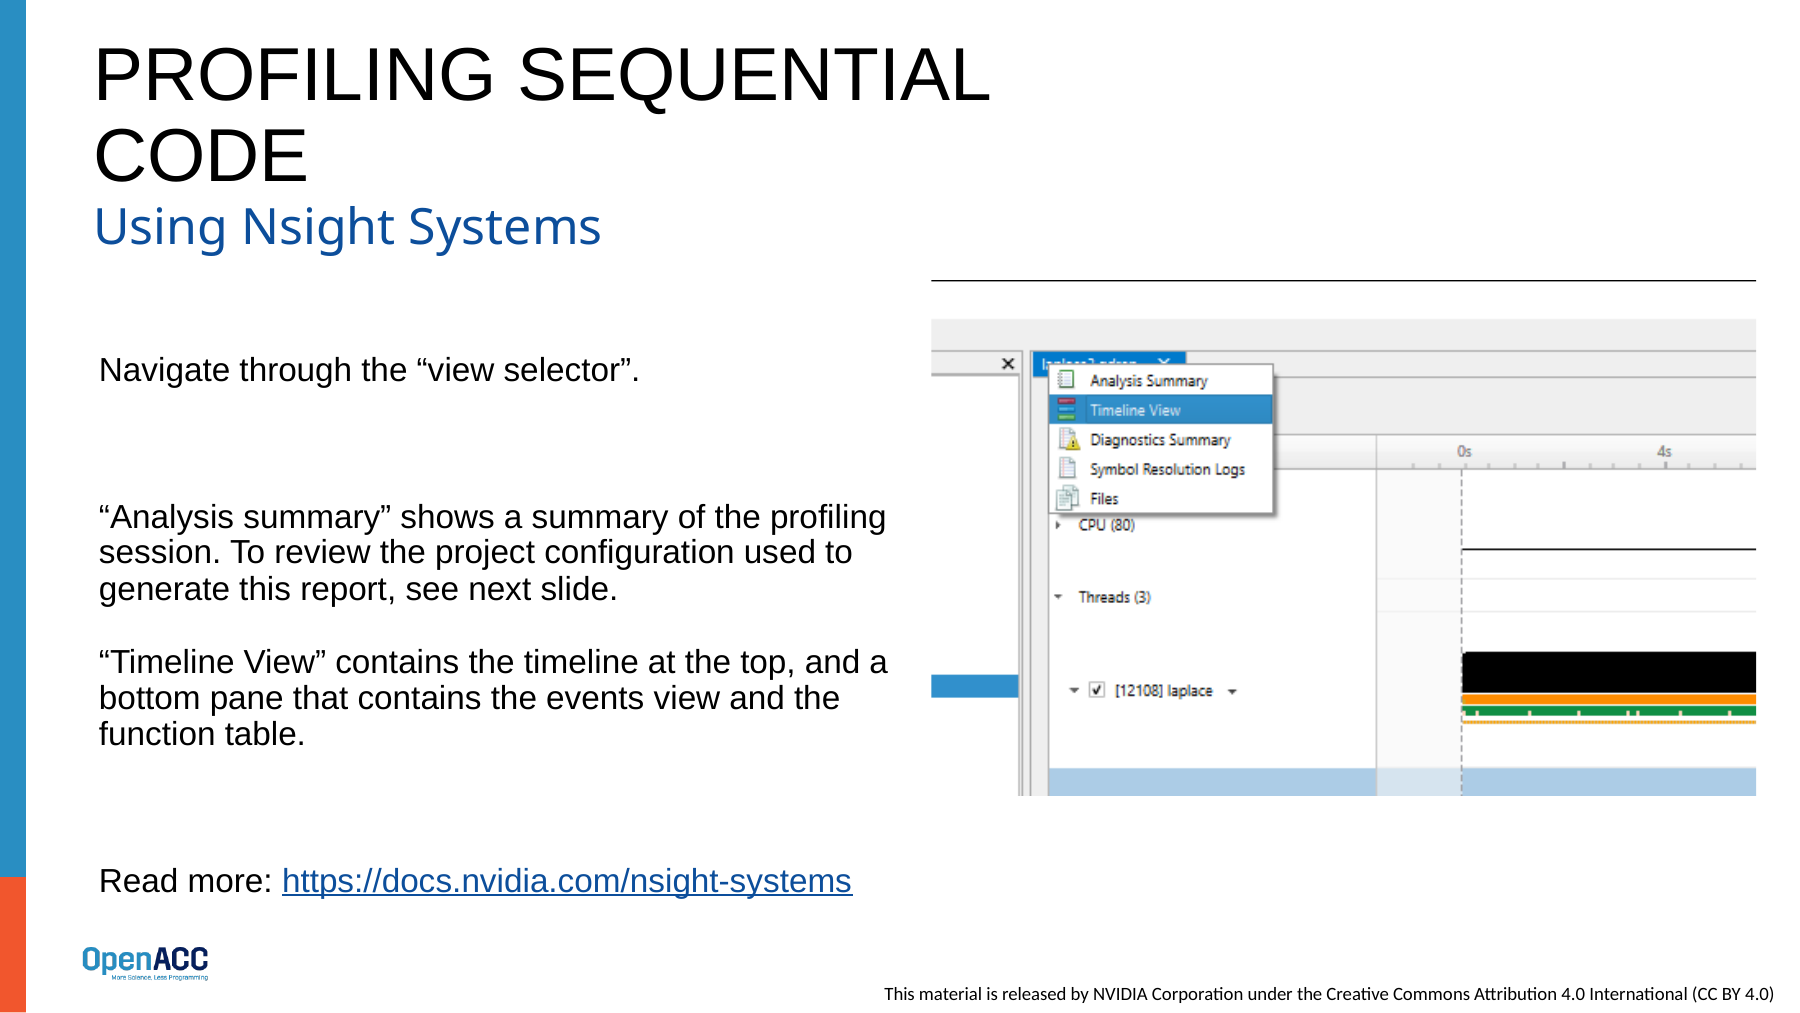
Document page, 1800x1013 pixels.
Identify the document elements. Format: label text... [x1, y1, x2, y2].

list Using Nsight Systems [77, 193, 1050, 281]
picture [931, 280, 1757, 796]
list Navigate through the “view selector”. “Analysis summary” shows a summary of the profiling session. To review the project configuration used to generate this report, see next slide. “Timeline View” contains the timeline at the top, and a bottom pane that contains the events view and the function table. Read more: https://docs.nvidia.com/nsight-systems [83, 344, 932, 952]
picture [81, 946, 208, 981]
title Profiling Sequential code [77, 103, 1050, 193]
